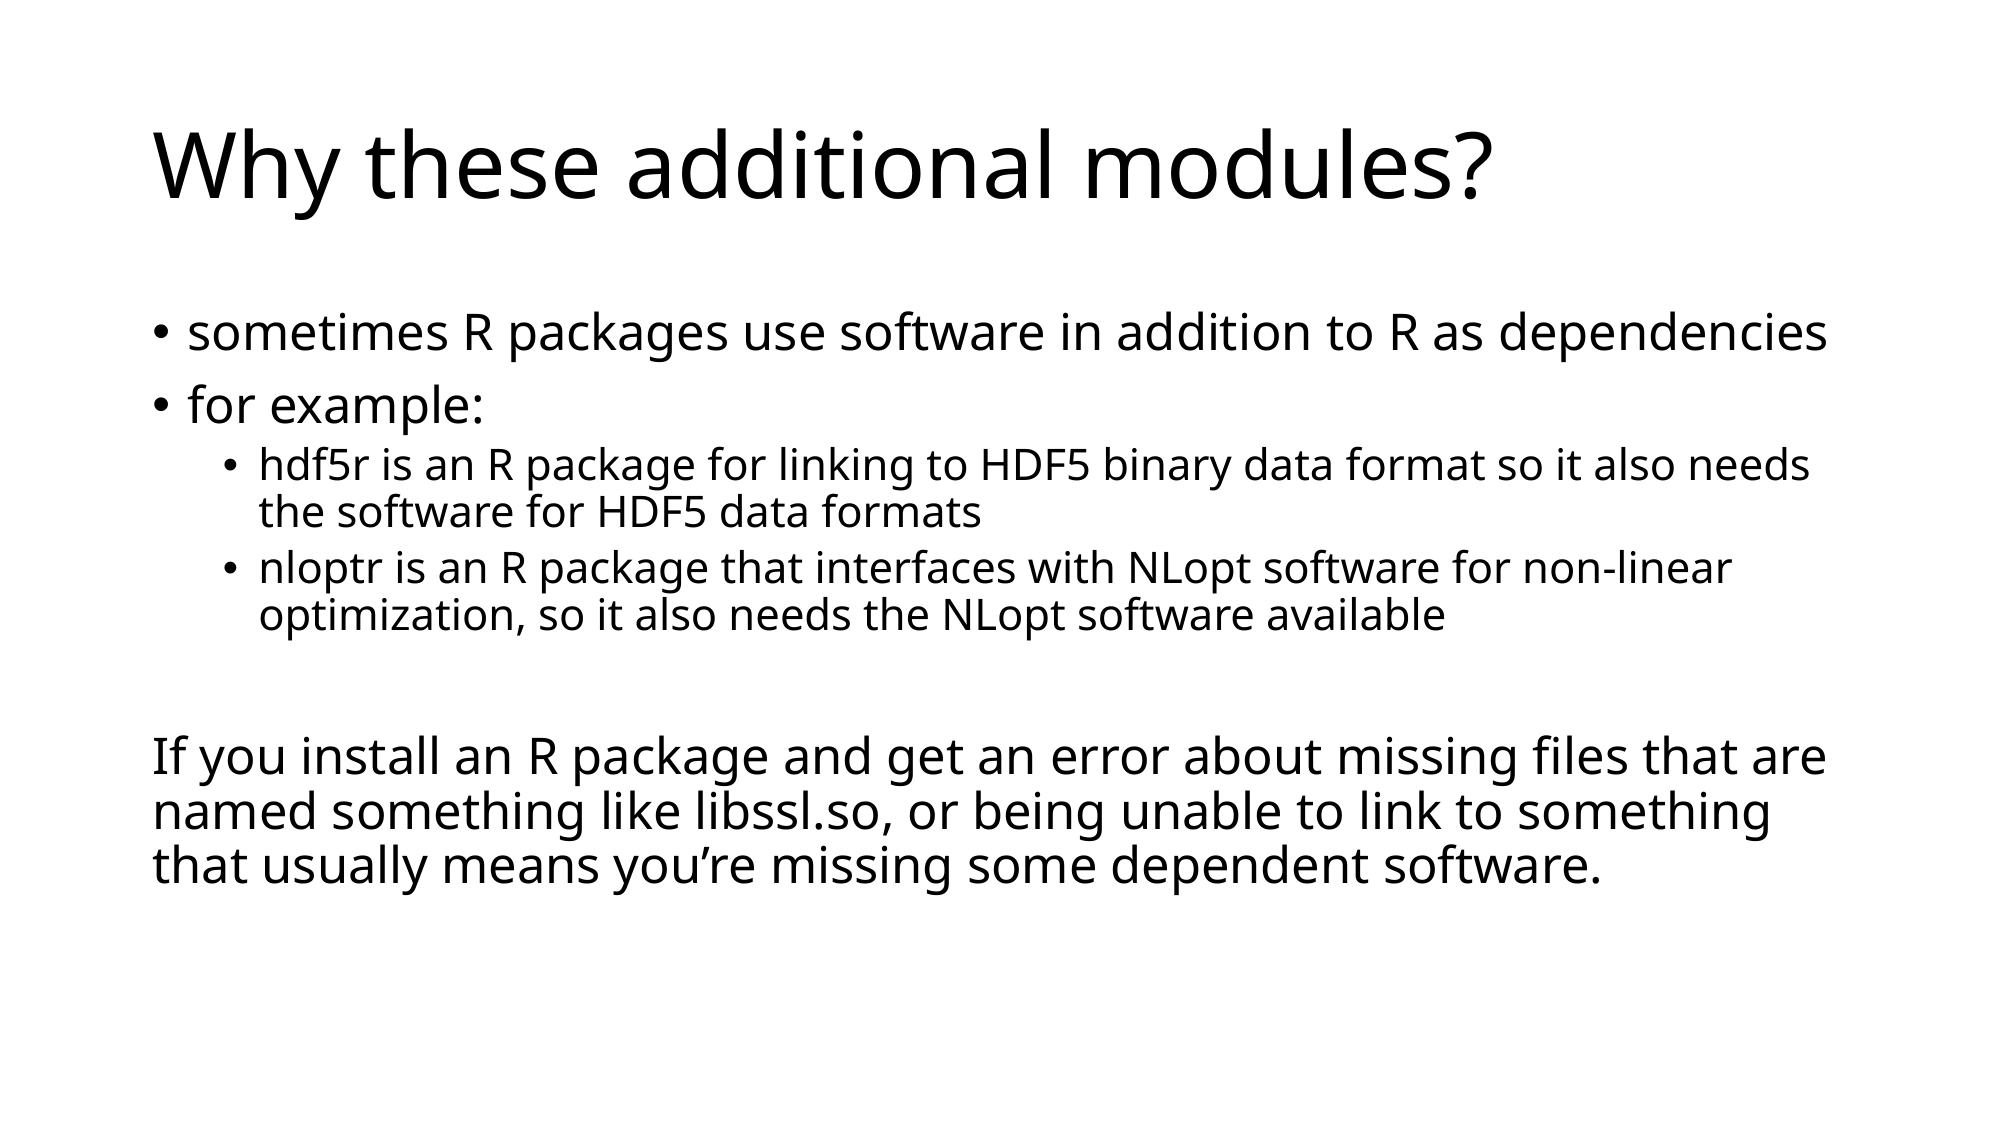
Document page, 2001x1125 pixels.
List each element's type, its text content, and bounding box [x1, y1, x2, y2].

list sometimes R packages use software in addition to R as dependencies for example: hdf5r is an R package for linking to HDF5 binary data format so it also needs the software for HDF5 data formats nloptr is an R package that interfaces with NLopt software for non-linear optimization, so it also needs the NLopt software available If you install an R package and get an error about missing files that are named something like libssl.so, or being unable to link to something that usually means you’re missing some dependent software. [137, 299, 1863, 1014]
title Why these additional modules? [137, 59, 1863, 278]
